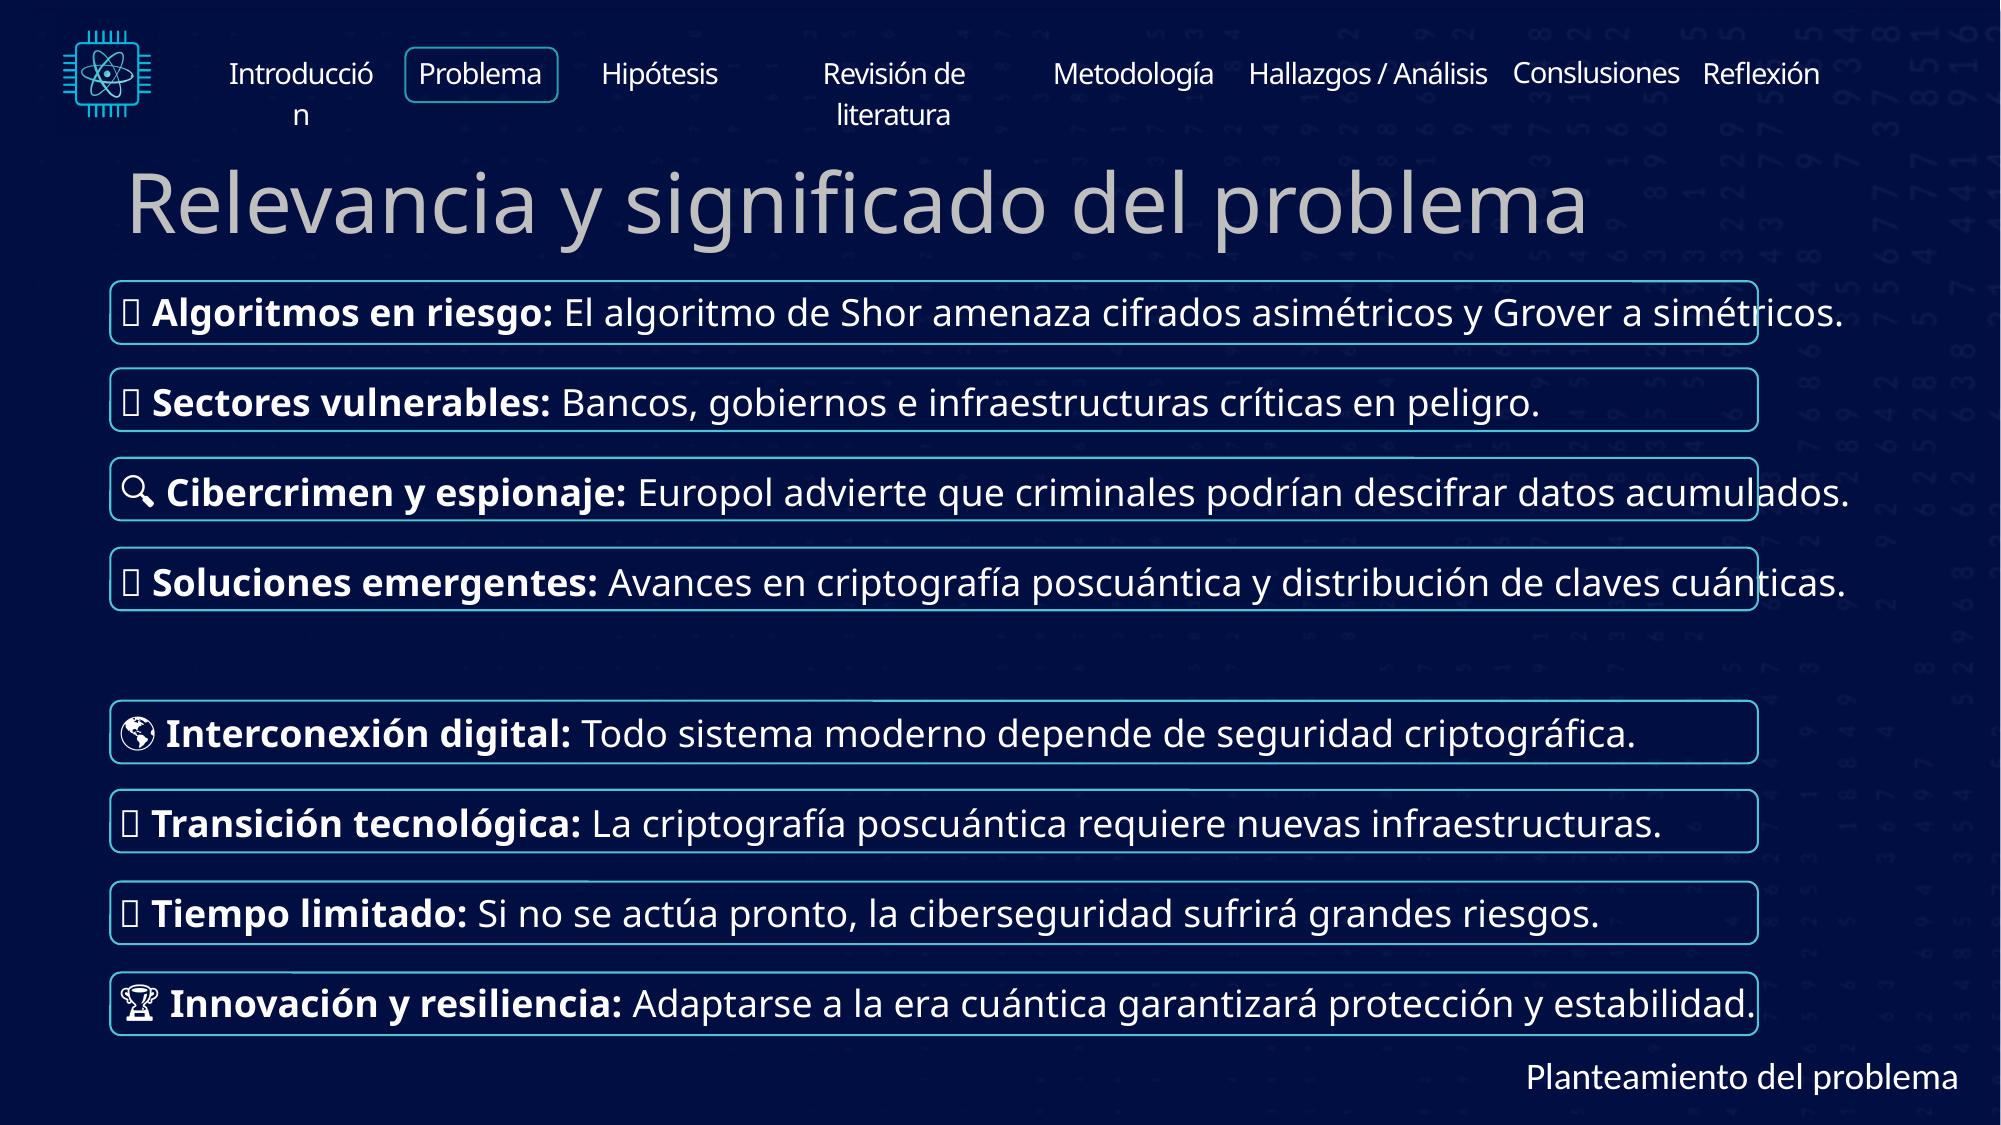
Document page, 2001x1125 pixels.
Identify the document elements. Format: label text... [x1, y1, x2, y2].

text_box [109, 367, 1759, 433]
text_box [109, 456, 1759, 522]
picture [55, 15, 159, 137]
text_box [109, 971, 1759, 1037]
text_box Relevancia y significado del problema [110, 153, 1836, 259]
text_box [404, 46, 559, 104]
text_box Introducción [225, 49, 377, 132]
text_box Metodología [998, 49, 1232, 91]
text_box [109, 546, 1759, 612]
text_box Conslusiones [1460, 48, 1733, 89]
text_box [109, 880, 1759, 946]
text_box 🌎 Interconexión digital: Todo sistema moderno depende de seguridad criptográfica. 🔄 Transición tecnológica: La criptografía poscuántica requiere nuevas infraestructuras. ⏰ Tiempo limitado: Si no se actúa pronto, la ciberseguridad sufrirá grandes riesgos. 🏆 Innovación y resiliencia: Adaptarse a la era cuántica garantizará protección y estabilidad. [103, 702, 1829, 1078]
text_box [109, 280, 1759, 345]
text_box Planteamiento del problema [1511, 1044, 2000, 1105]
text_box Hallazgos / Análisis [1232, 49, 1505, 91]
text_box Hipótesis [584, 49, 736, 91]
text_box [109, 699, 1759, 765]
text_box Revisión de literatura [763, 49, 1025, 132]
text_box 🔑 Algoritmos en riesgo: El algoritmo de Shor amenaza cifrados asimétricos y Grover a simétricos. 🏦 Sectores vulnerables: Bancos, gobiernos e infraestructuras críticas en peligro. 🔍 Cibercrimen y espionaje: Europol advierte que criminales podrían descifrar datos acumulados. 💡 Soluciones emergentes: Avances en criptografía poscuántica y distribución de claves cuánticas. [105, 281, 2000, 656]
text_box [109, 788, 1759, 854]
text_box Reflexión [1625, 49, 1898, 91]
